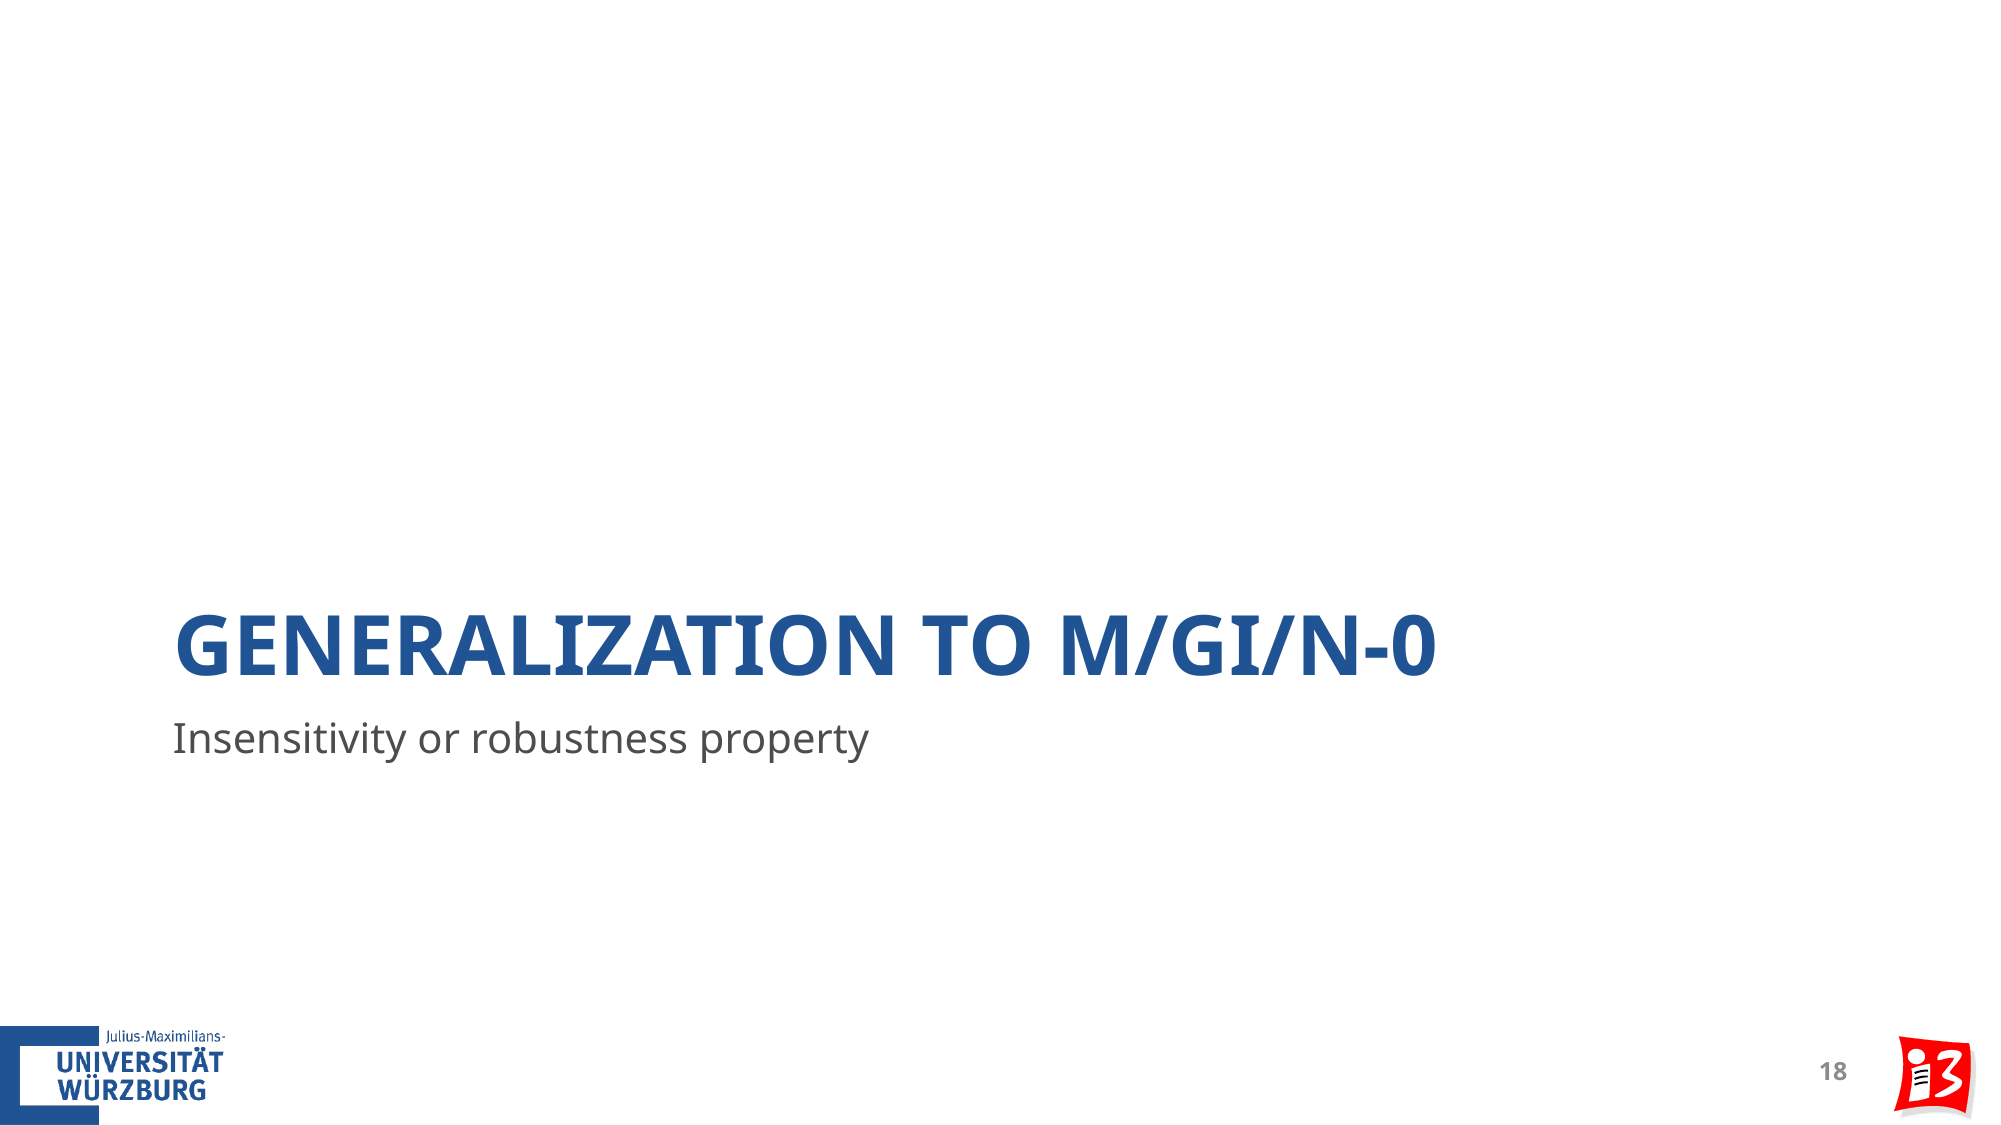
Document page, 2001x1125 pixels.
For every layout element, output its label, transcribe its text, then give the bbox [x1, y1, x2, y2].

slide_number 18 [1412, 1042, 1863, 1103]
title Generalization to M/GI/n-0 [157, 362, 1859, 701]
picture [0, 1026, 225, 1125]
list Insensitivity or robustness property [157, 704, 1858, 951]
